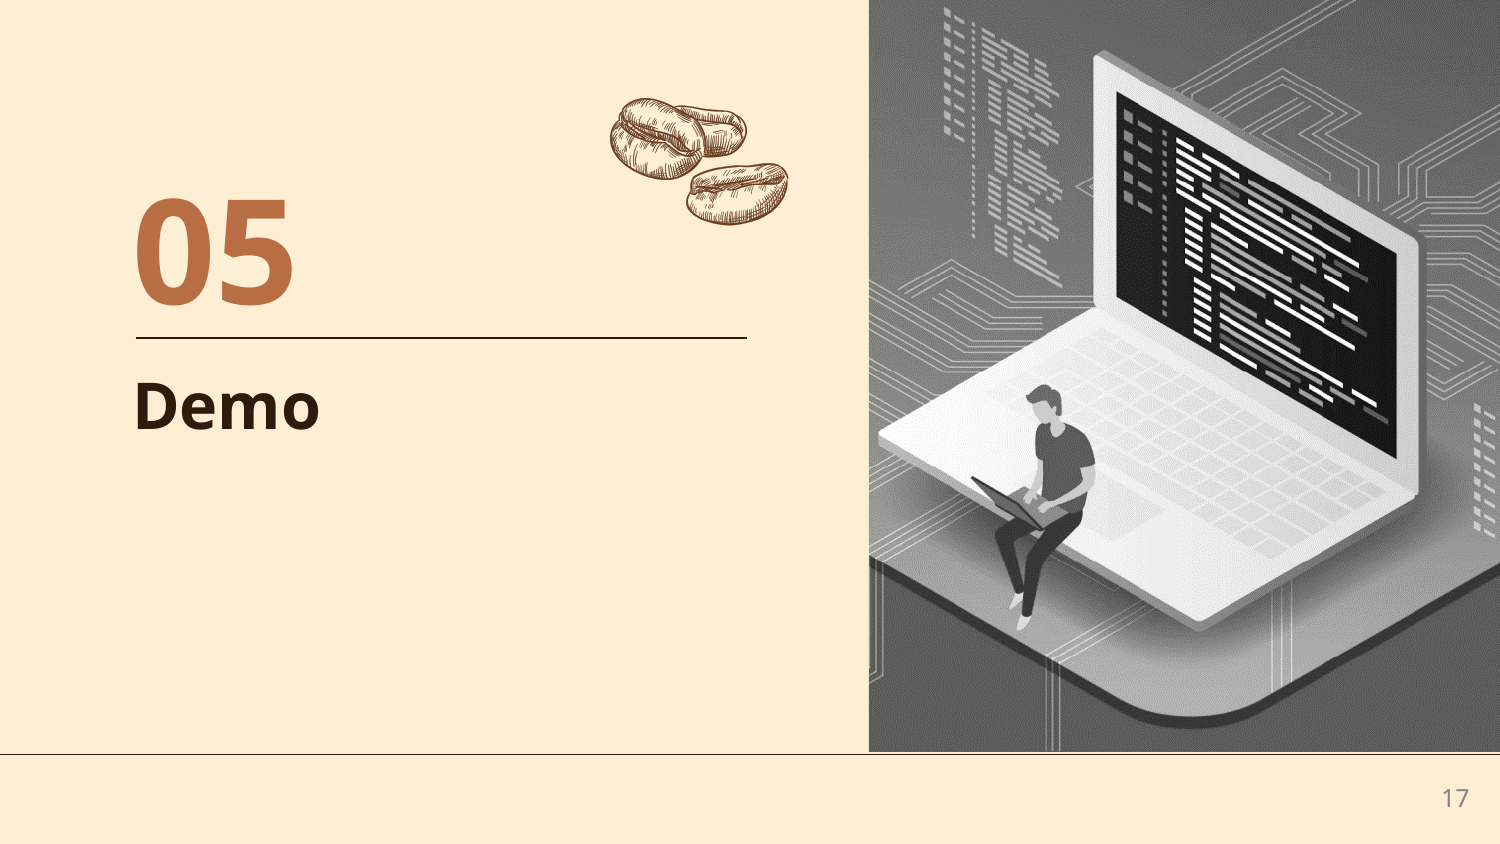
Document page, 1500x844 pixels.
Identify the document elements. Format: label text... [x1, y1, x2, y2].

text_box 17 [1426, 775, 1500, 820]
picture [868, 0, 1500, 752]
title Demo [116, 334, 772, 473]
picture [609, 98, 803, 243]
title 05 [116, 177, 353, 316]
